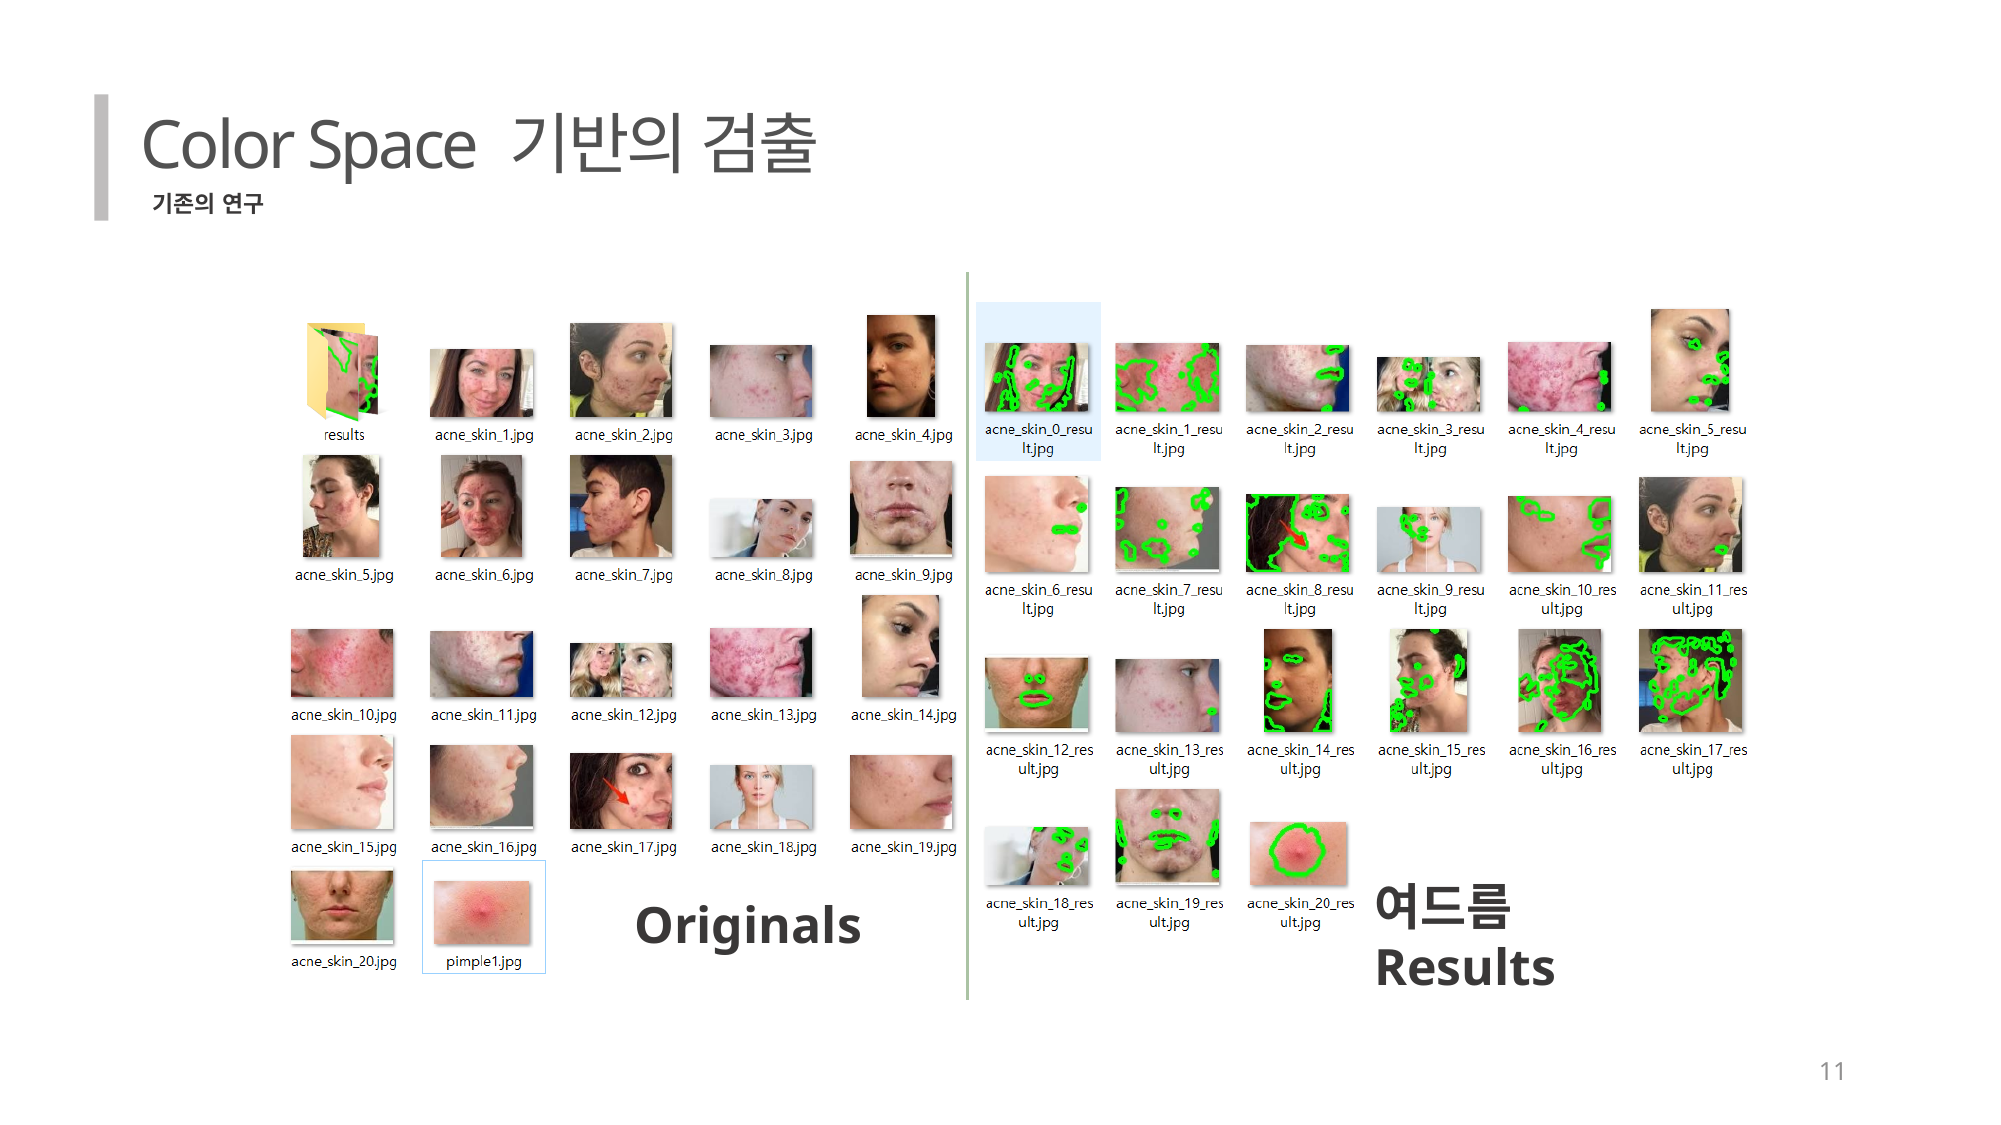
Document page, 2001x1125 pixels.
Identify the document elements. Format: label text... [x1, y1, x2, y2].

text_box 여드름 Results [1359, 963, 1716, 1003]
text_box [93, 93, 109, 222]
slide_number 11 [1412, 1042, 1863, 1103]
text_box Color Space 기반의 검출 [126, 94, 836, 190]
picture [968, 289, 1752, 963]
text_box 기존의 연구 [137, 181, 281, 224]
picture [274, 302, 965, 982]
